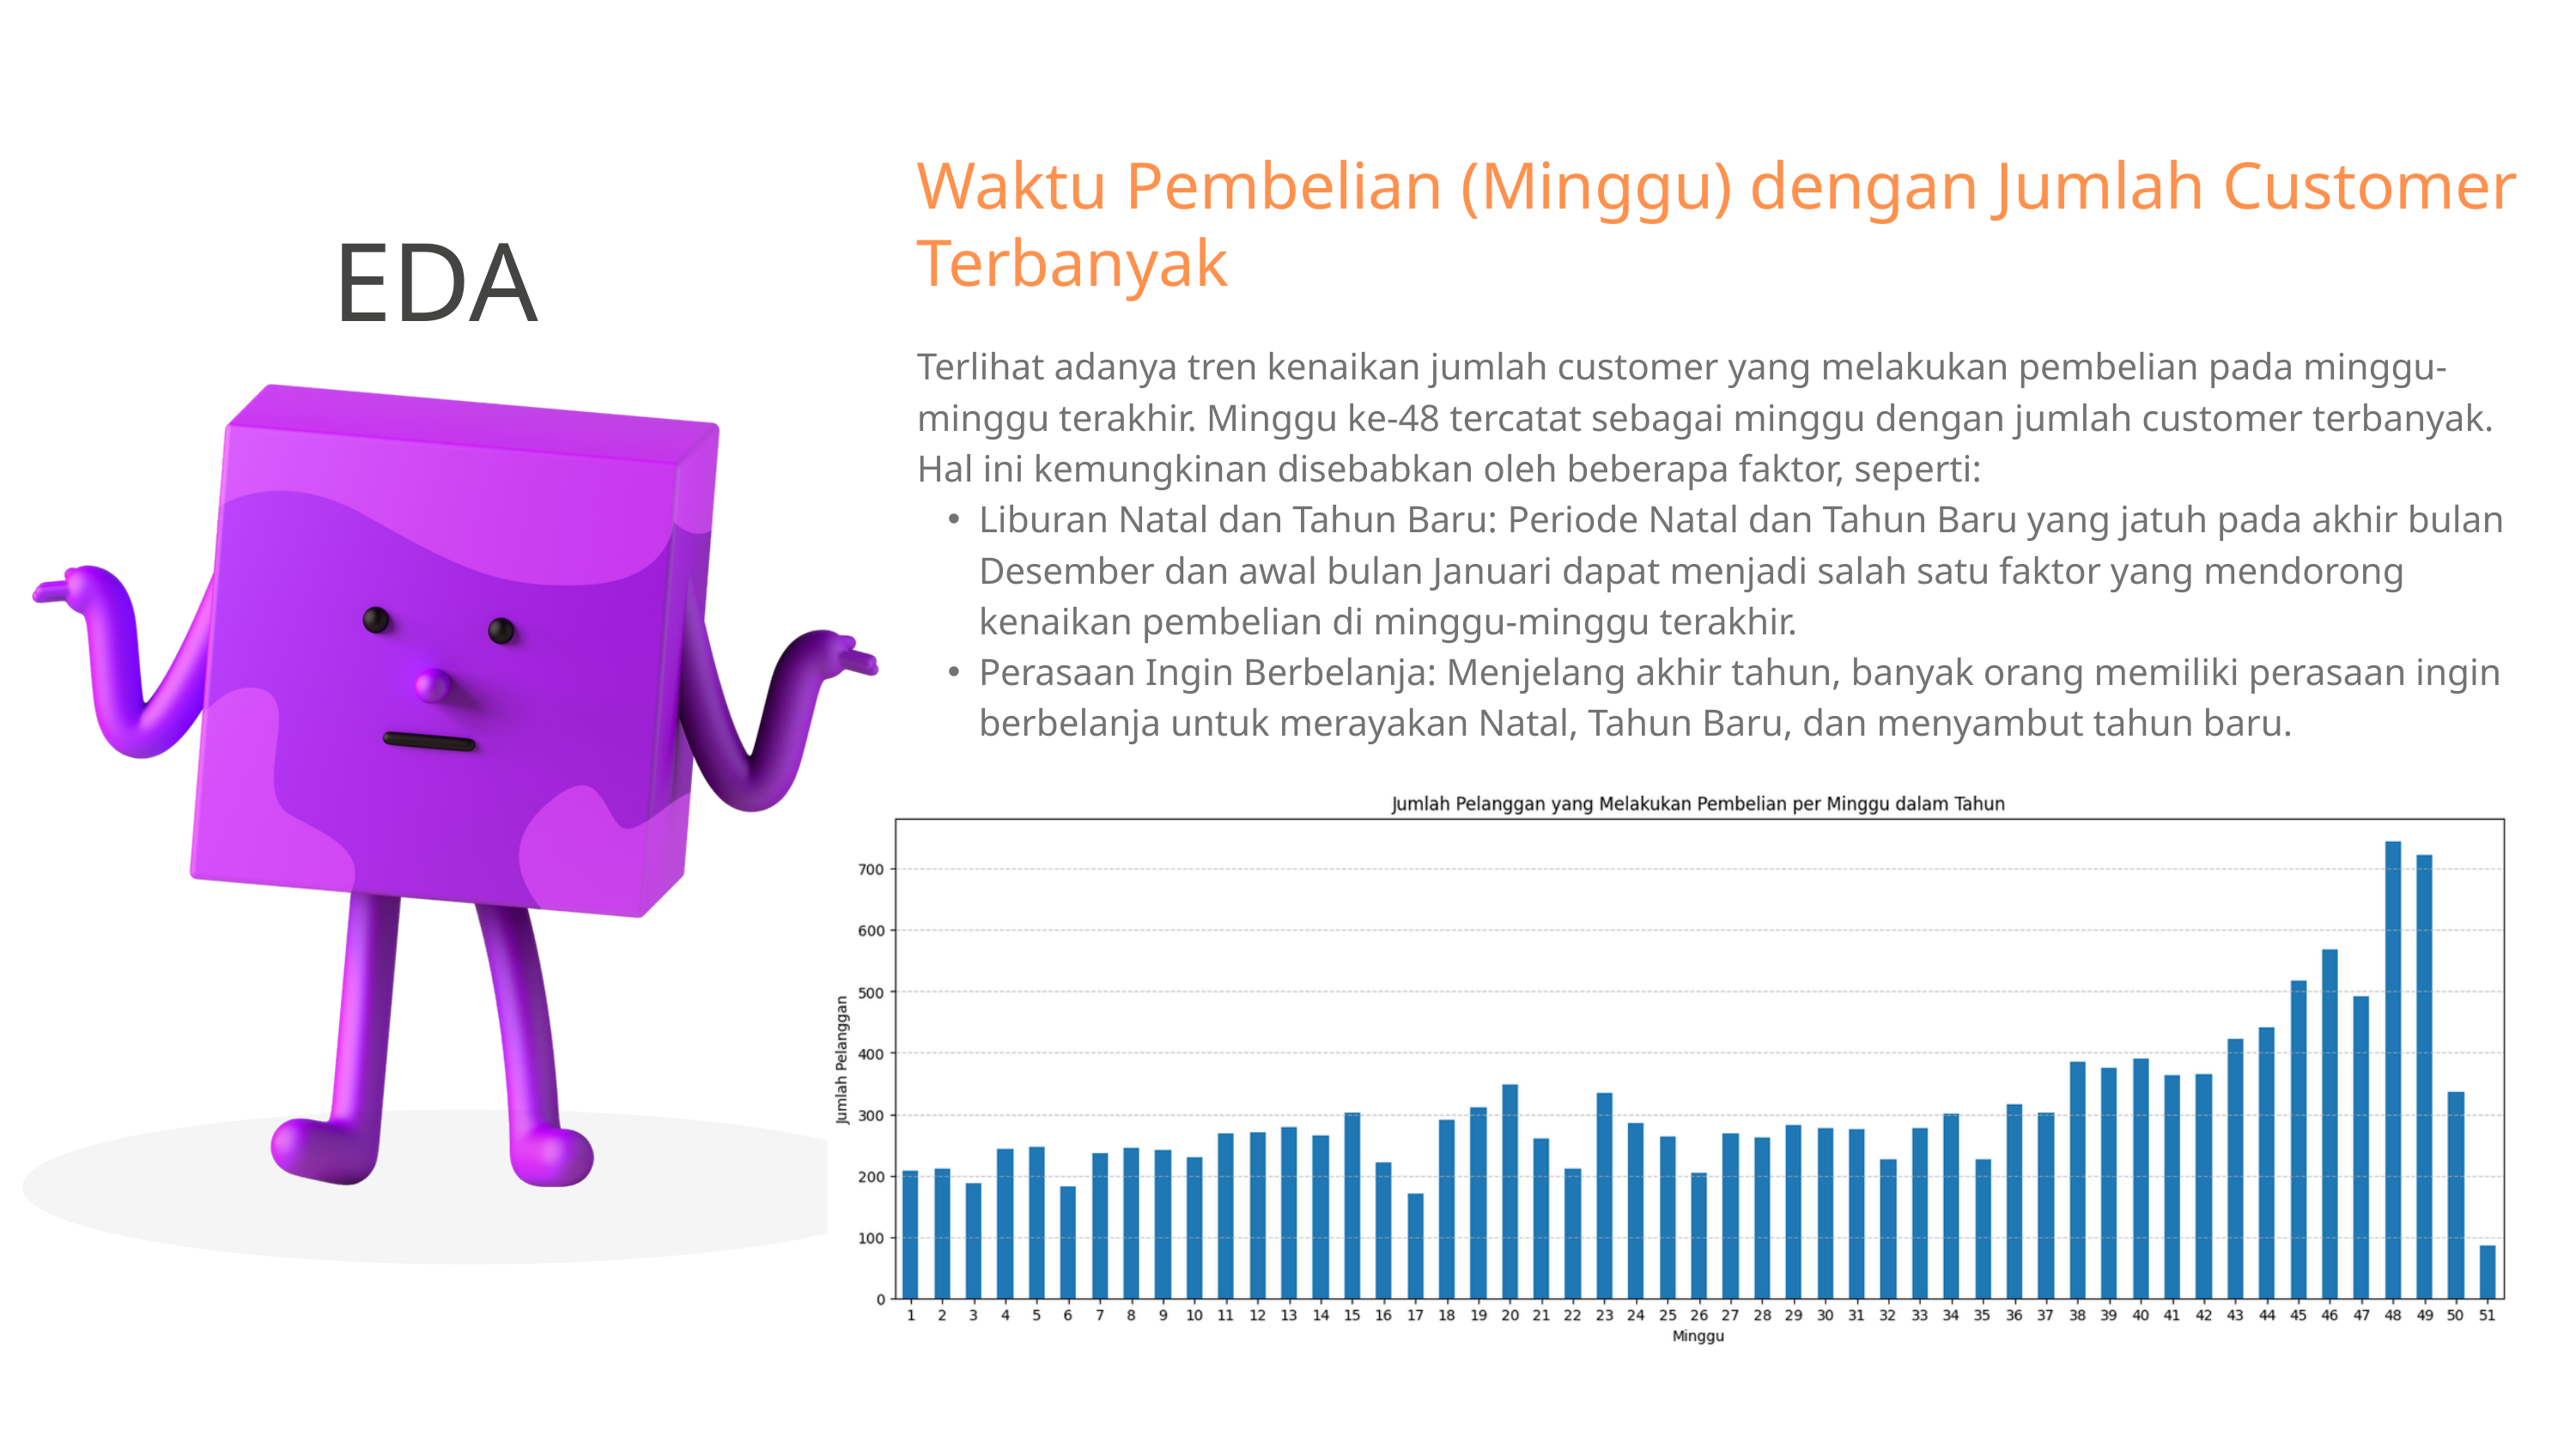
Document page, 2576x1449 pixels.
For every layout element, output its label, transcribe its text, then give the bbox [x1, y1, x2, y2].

text_box [32, 384, 880, 1107]
text_box [827, 785, 2513, 1354]
text_box Terlihat adanya tren kenaikan jumlah customer yang melakukan pembelian pada minggu-minggu terakhir. Minggu ke-48 tercatat sebagai minggu dengan jumlah customer terbanyak. Hal ini kemungkinan disebabkan oleh beberapa faktor, seperti: Liburan Natal dan Tahun Baru: Periode Natal dan Tahun Baru yang jatuh pada akhir bulan Desember dan awal bulan Januari dapat menjadi salah satu faktor yang mendorong kenaikan pembelian di minggu-minggu terakhir. Perasaan Ingin Berbelanja: Menjelang akhir tahun, banyak orang memiliki perasaan ingin berbelanja untuk merayakan Natal, Tahun Baru, dan menyambut tahun baru. [916, 336, 2523, 743]
text_box EDA [248, 234, 622, 343]
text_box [21, 1109, 917, 1265]
text_box Waktu Pembelian (Minggu) dengan Jumlah Customer Terbanyak [916, 144, 2523, 299]
